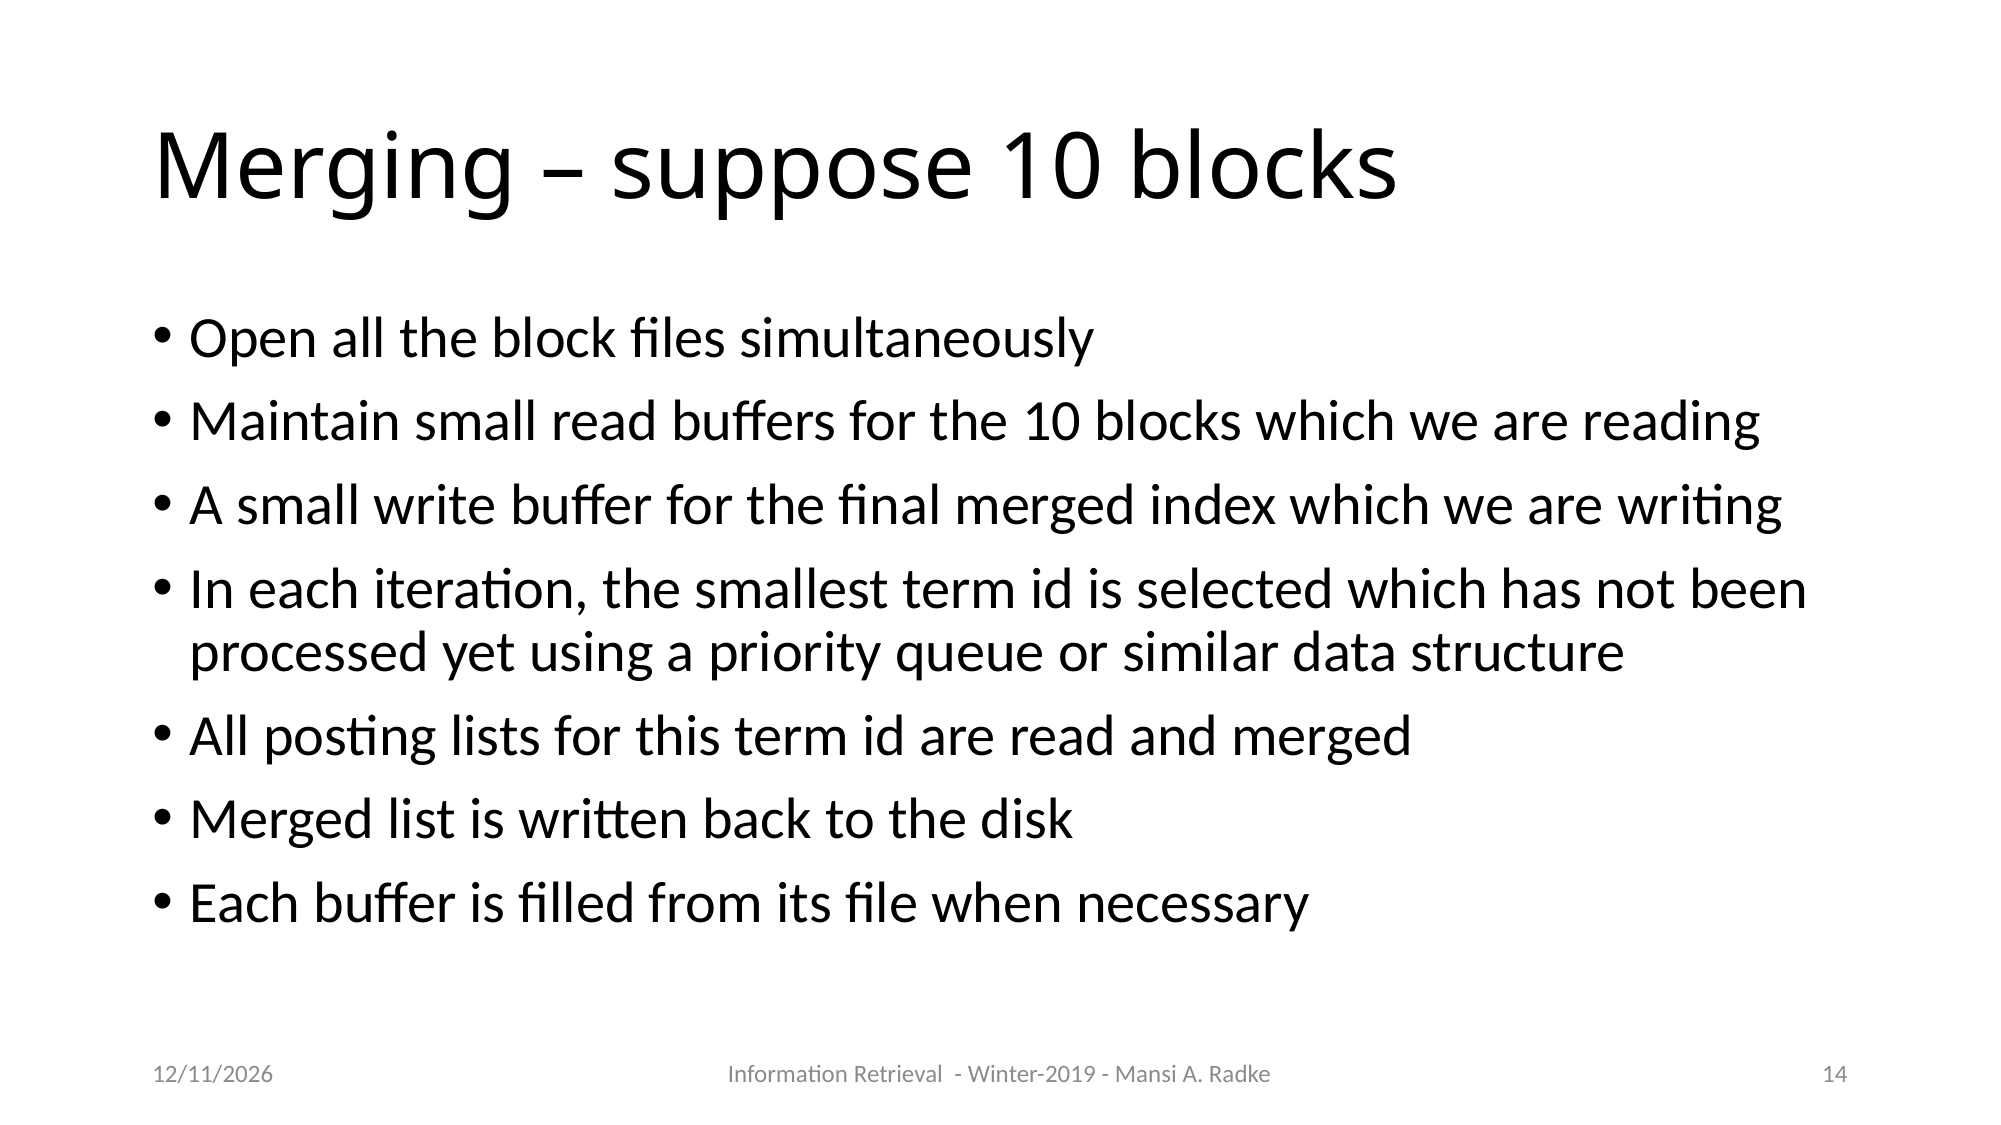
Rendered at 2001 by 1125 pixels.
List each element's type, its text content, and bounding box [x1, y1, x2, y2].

text_box 1 [1412, 1042, 1863, 1103]
text_box 09/10/2019 [137, 1042, 588, 1103]
text_box Open all the block files simultaneously Maintain small read buffers for the 10 blocks which we are reading A small write buffer for the final merged index which we are writing In each iteration, the smallest term id is selected which has not been processed yet using a priority queue or similar data structure All posting lists for this term id are read and merged Merged list is written back to the disk Each buffer is filled from its file when necessary [137, 299, 1863, 1014]
text_box Information Retrieval - Winter-2019 - Mansi A. Radke [662, 1042, 1338, 1103]
text_box Merging – suppose 10 blocks [137, 59, 1863, 278]
